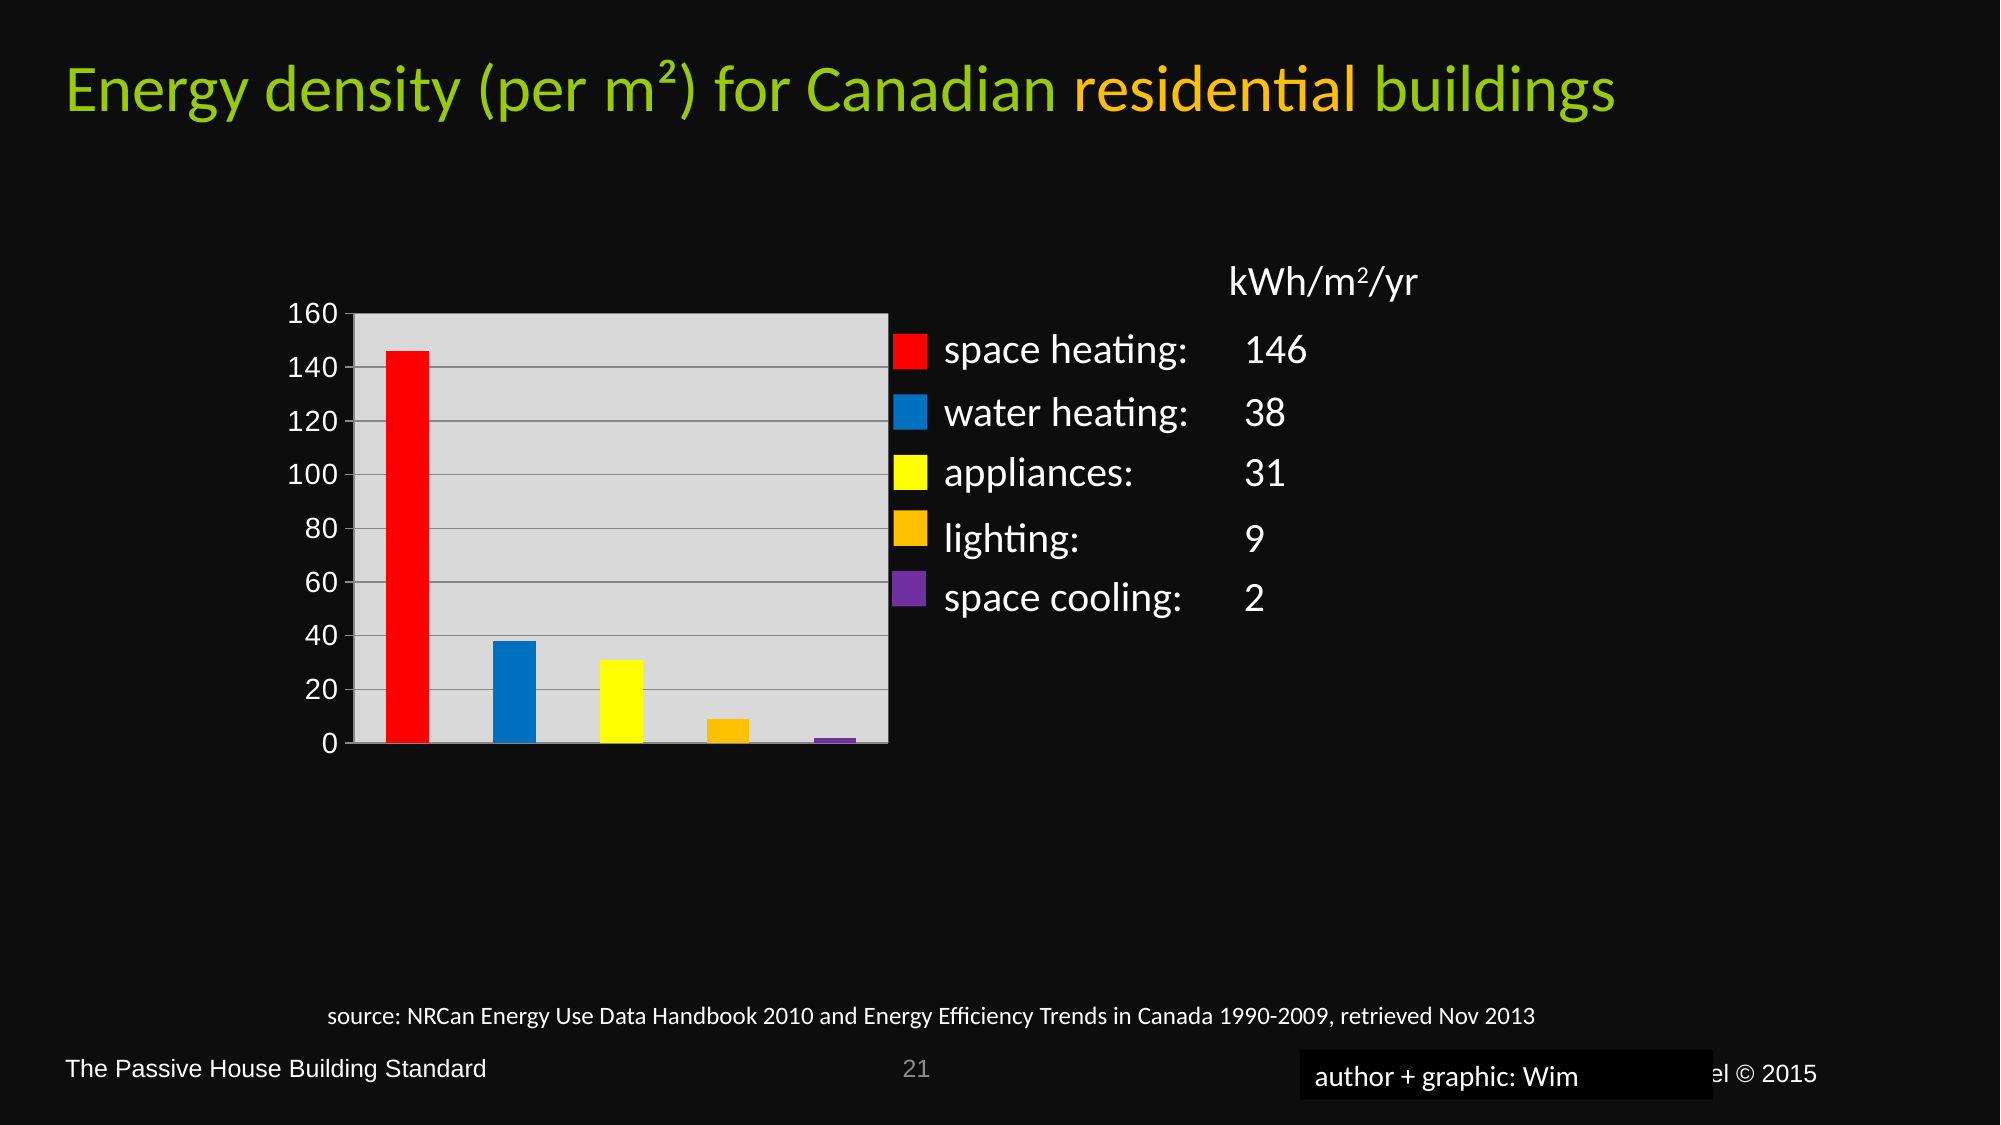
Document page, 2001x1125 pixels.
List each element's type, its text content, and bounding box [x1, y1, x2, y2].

text_box kWh/m2/yr [1214, 246, 1434, 312]
text_box lighting: 9 [929, 503, 1716, 562]
text_box source: NRCan Energy Use Data Handbook 2010 and Energy Efficiency Trends in Canada 1990-2009, retrieved Nov 2013 [312, 992, 1675, 1037]
text_box author + graphic: Wim [1299, 1049, 1714, 1100]
text_box [906, 453, 929, 492]
text_box space cooling: 2 [929, 562, 1716, 628]
text_box [906, 332, 929, 371]
text_box water heating: 38 [929, 376, 1403, 437]
text_box appliances: 31 [929, 437, 1403, 503]
title Energy density (per m²) for Canadian residential buildings [49, 37, 1751, 188]
text_box [906, 508, 929, 548]
chart [274, 287, 902, 770]
slide_number 21 [683, 1037, 1150, 1098]
text_box space heating: 146 [929, 314, 1416, 380]
text_box [906, 569, 928, 608]
text_box [906, 392, 929, 432]
